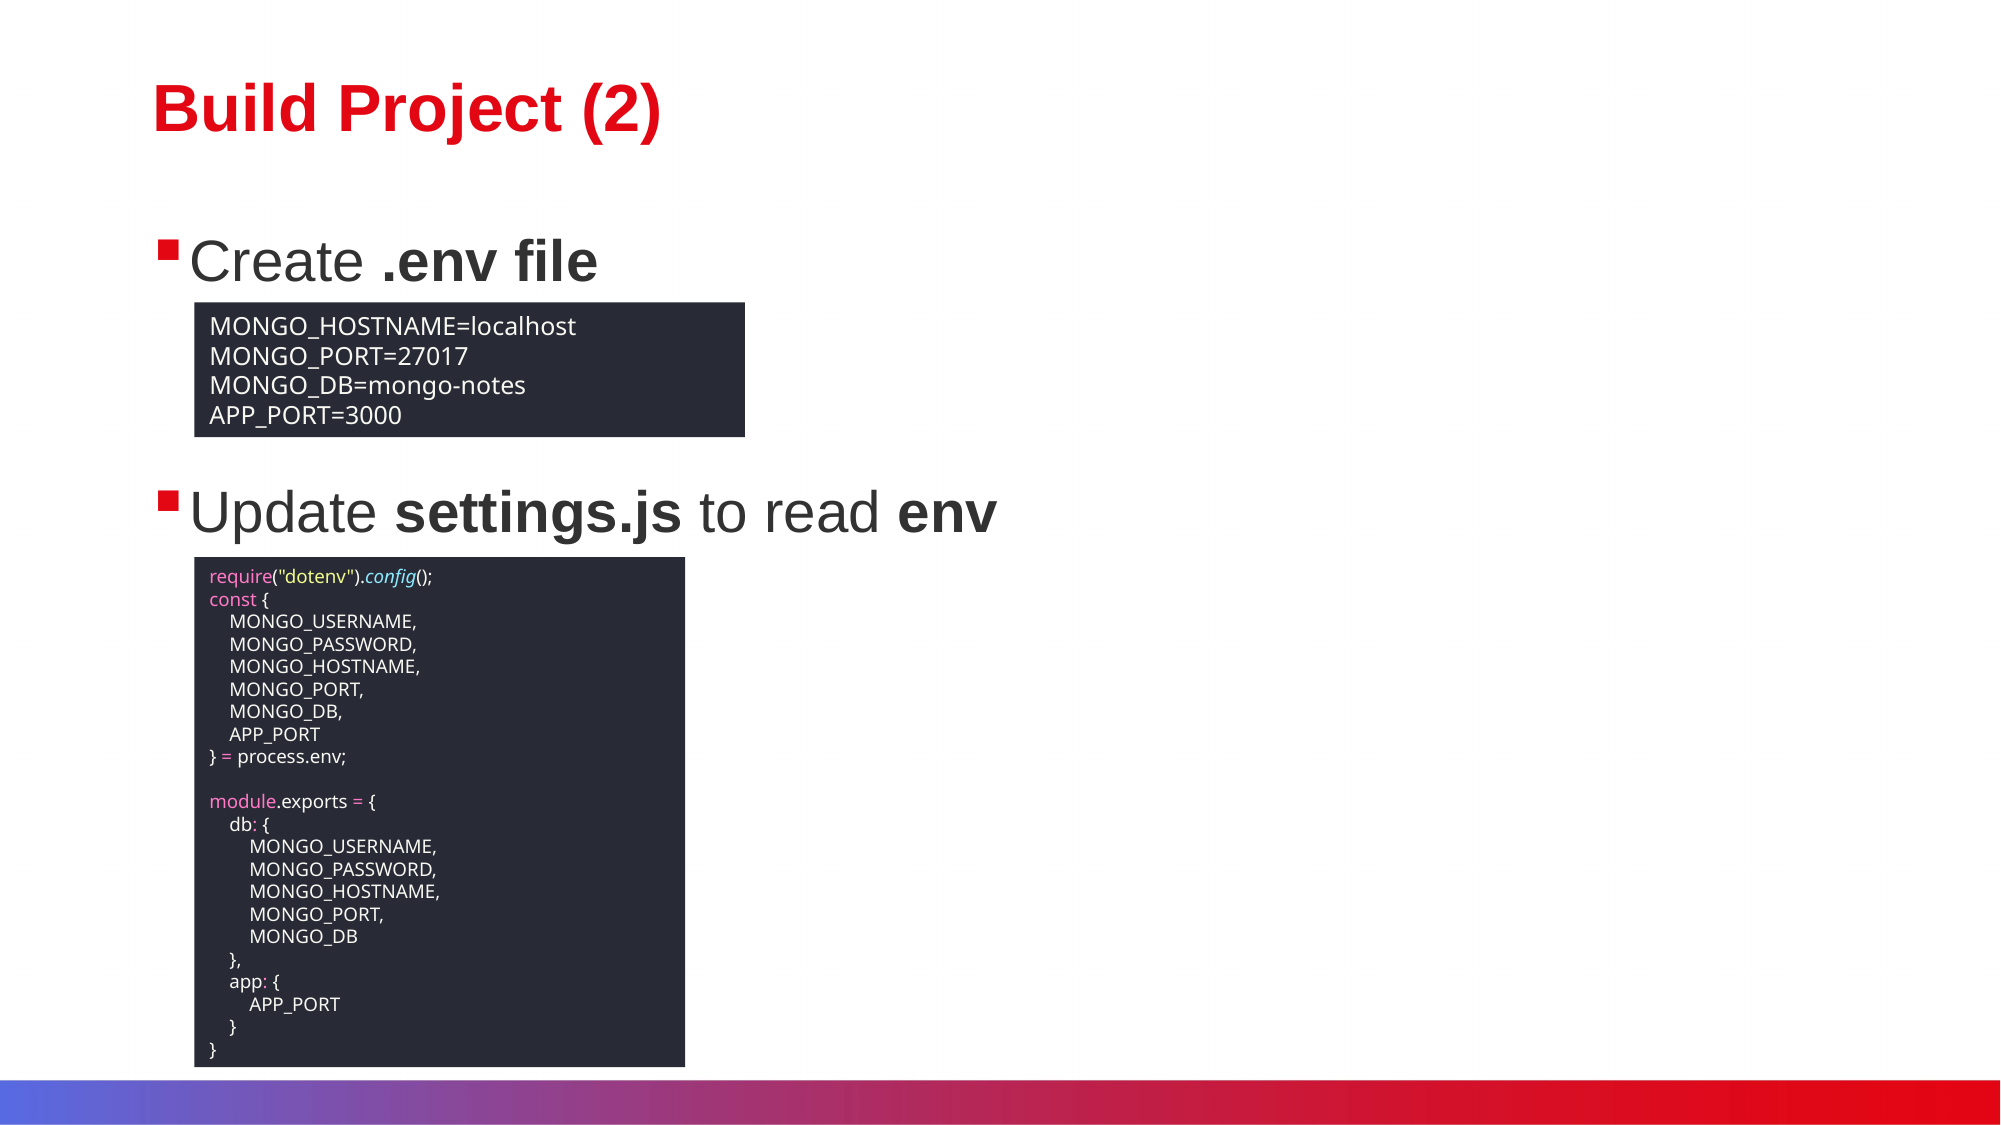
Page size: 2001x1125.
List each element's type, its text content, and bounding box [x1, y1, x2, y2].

text_box MONGO_HOSTNAME=localhost MONGO_PORT=27017 MONGO_DB=mongo-notes APP_PORT=3000 [194, 302, 745, 438]
text_box require("dotenv").config(); const { MONGO_USERNAME, MONGO_PASSWORD, MONGO_HOSTNAME, MONGO_PORT, MONGO_DB, APP_PORT } = process.env; module.exports = { db: { MONGO_USERNAME, MONGO_PASSWORD, MONGO_HOSTNAME, MONGO_PORT, MONGO_DB }, app: { APP_PORT } } [194, 557, 686, 1068]
list Create .env file Update settings.js to read env [137, 223, 1863, 992]
title Build Project (2) [137, 66, 1863, 155]
picture [0, 0, 2001, 1125]
